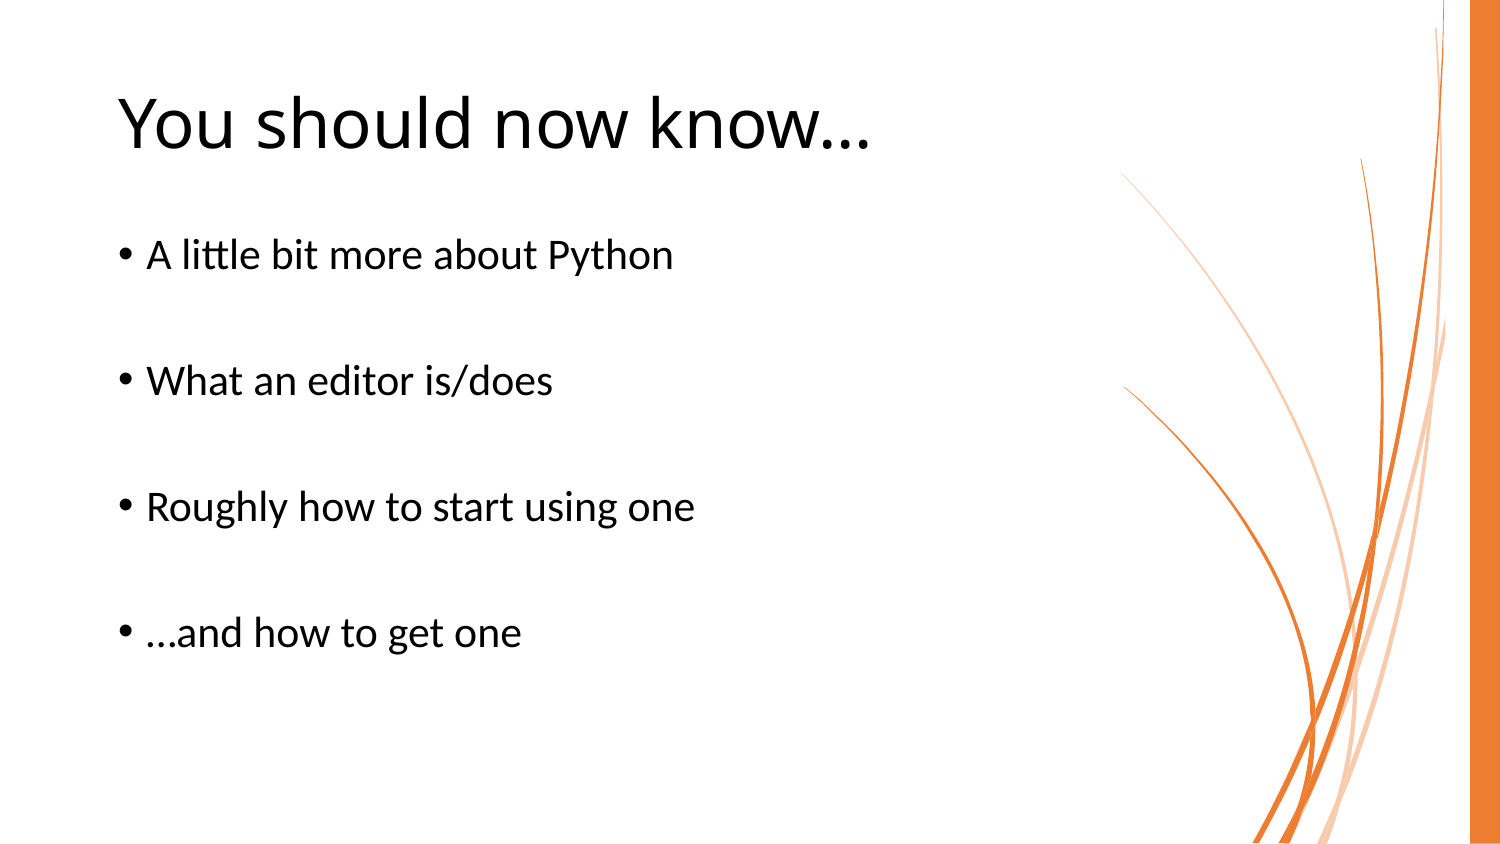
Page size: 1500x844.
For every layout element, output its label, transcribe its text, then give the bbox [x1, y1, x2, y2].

title You should now know… [103, 44, 1397, 208]
list A little bit more about Python What an editor is/does Roughly how to start using one …and how to get one [103, 224, 1397, 760]
